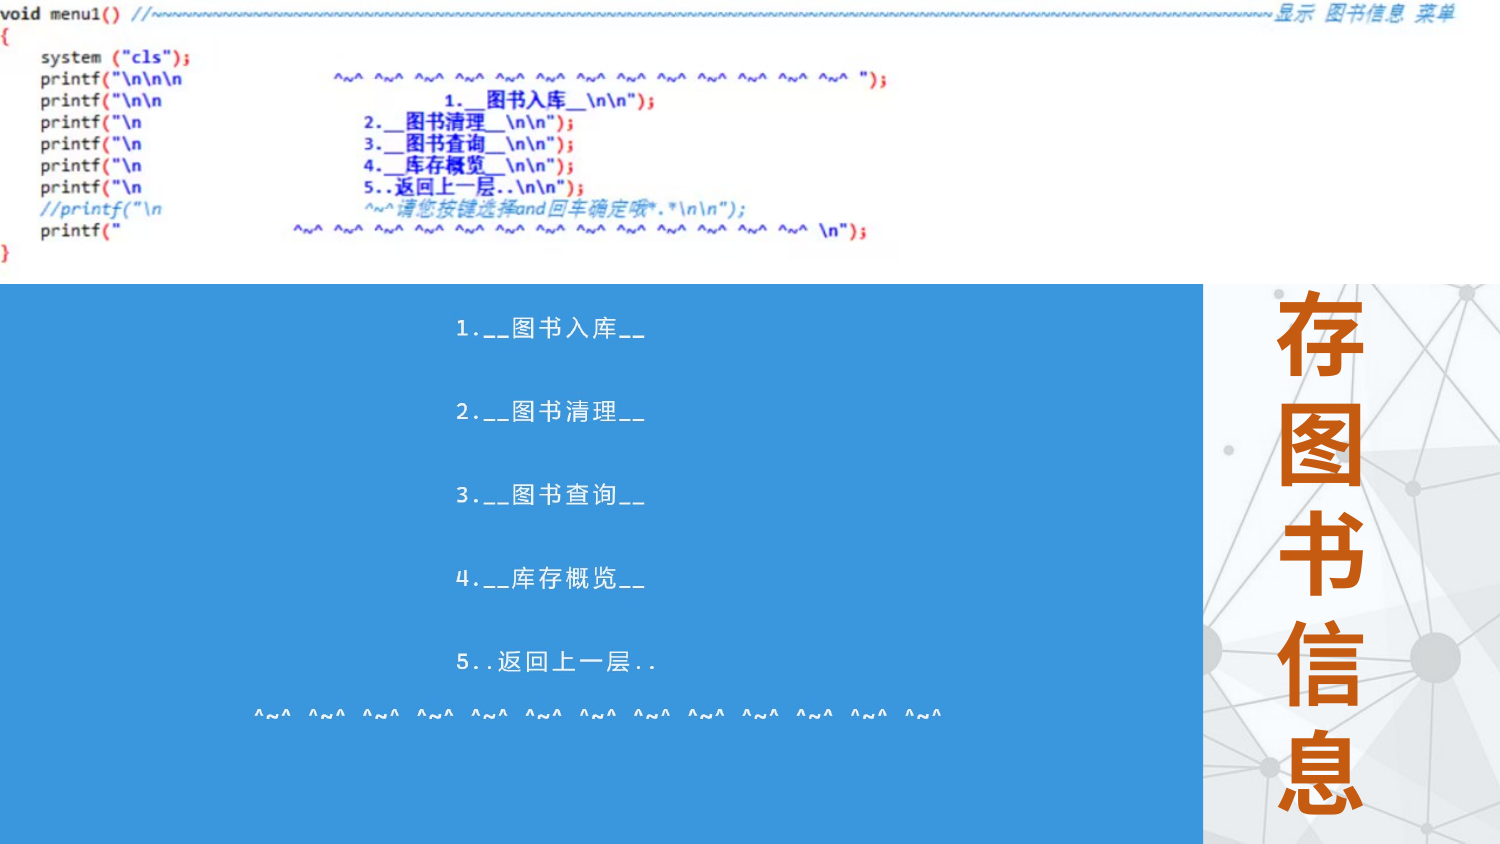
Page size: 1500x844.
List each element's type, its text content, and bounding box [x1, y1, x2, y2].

picture [0, 0, 1500, 844]
text_box 库存图书信息 [1260, 284, 1324, 835]
